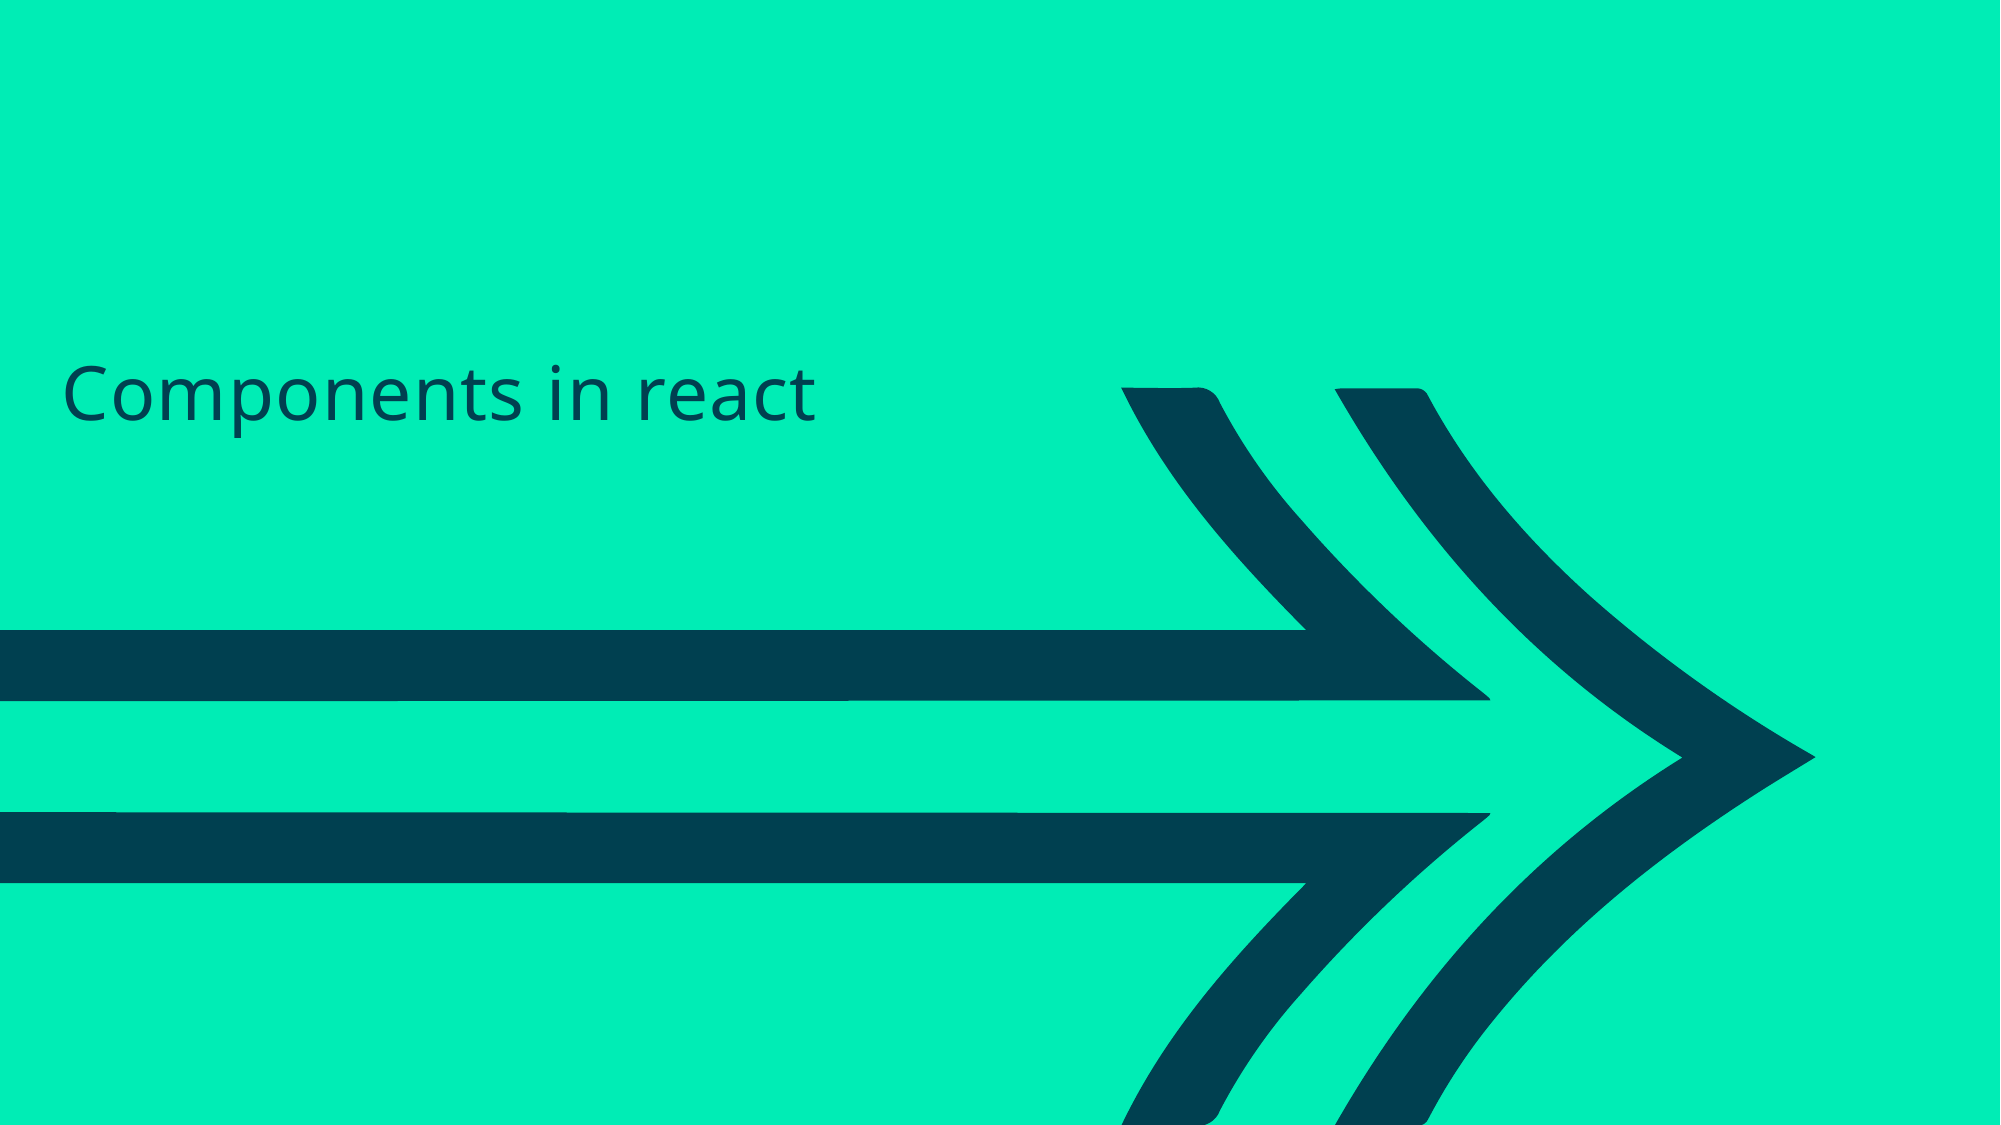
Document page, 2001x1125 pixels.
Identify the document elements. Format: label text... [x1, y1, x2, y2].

title Components in react [61, 279, 1015, 438]
